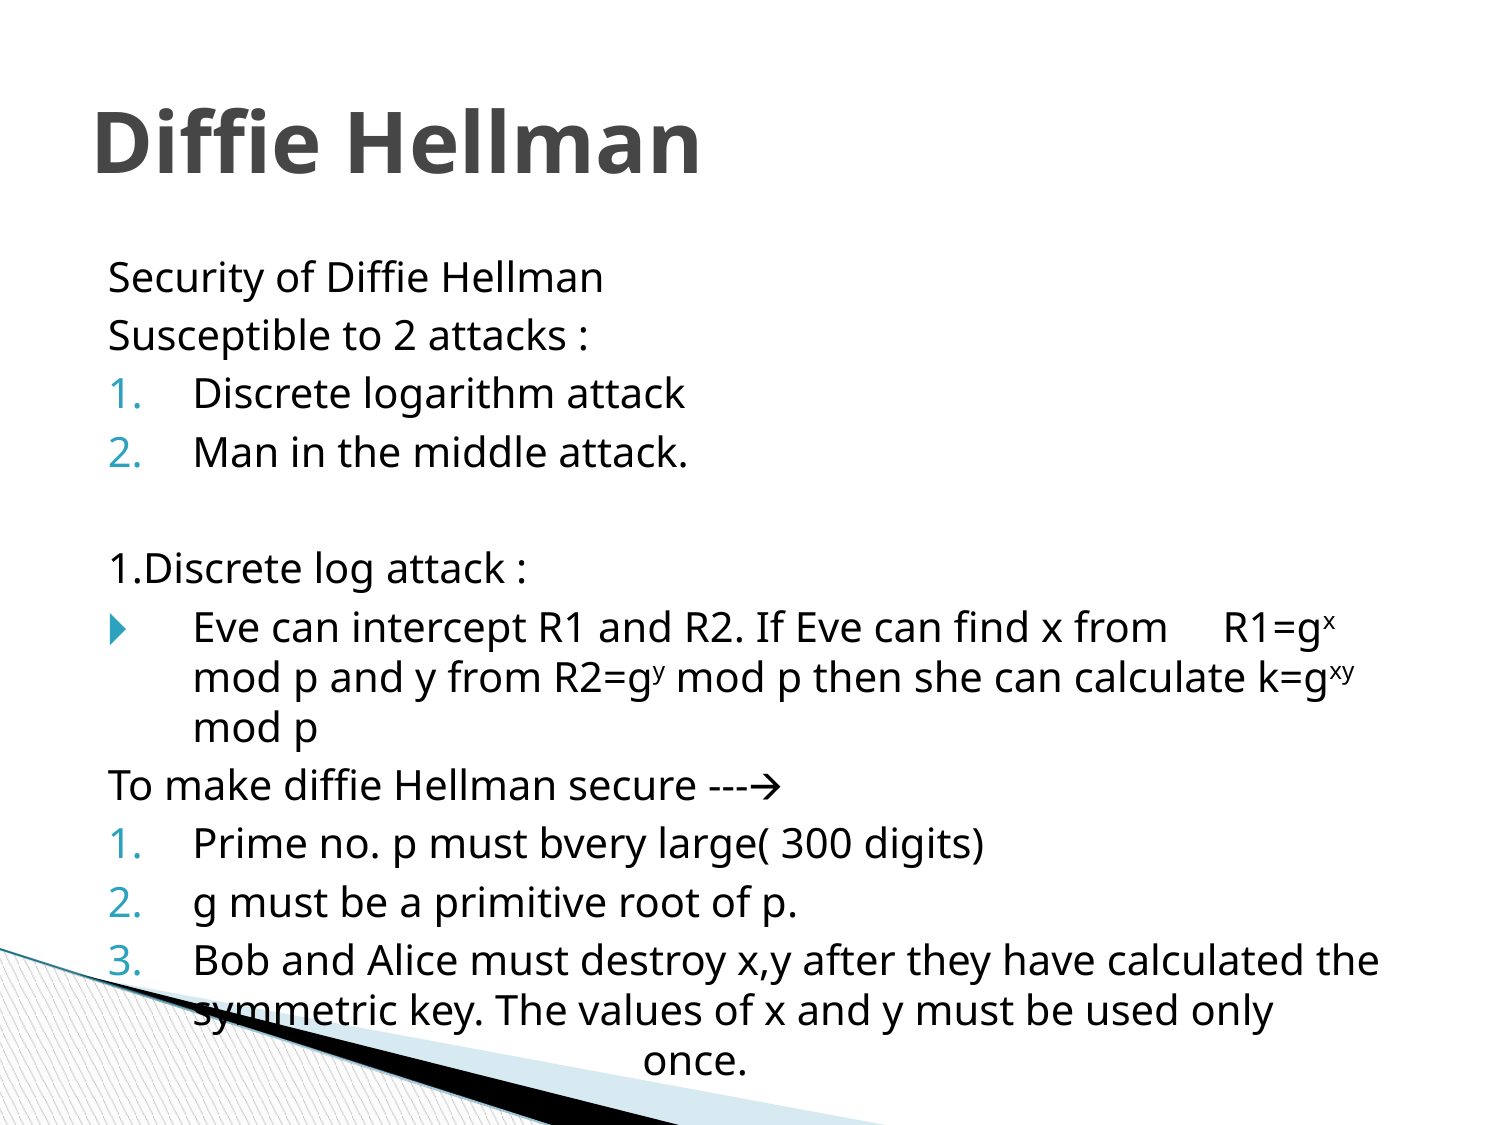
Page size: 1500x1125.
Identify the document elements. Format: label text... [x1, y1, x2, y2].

picture [0, 947, 559, 1125]
title Diffie Hellman [75, 45, 1425, 233]
list Security of Diffie Hellman Susceptible to 2 attacks : Discrete logarithm attack Man in the middle attack. 1.Discrete log attack : Eve can intercept R1 and R2. If Eve can find x from R1=gx mod p and y from R2=gy mod p then she can calculate k=gxy mod p To make diffie Hellman secure ---🡪 Prime no. p must bvery large( 300 digits) g must be a primitive root of p. Bob and Alice must destroy x,y after they have calculated the symmetric key. The values of x and y must be used only once. [75, 242, 1425, 986]
